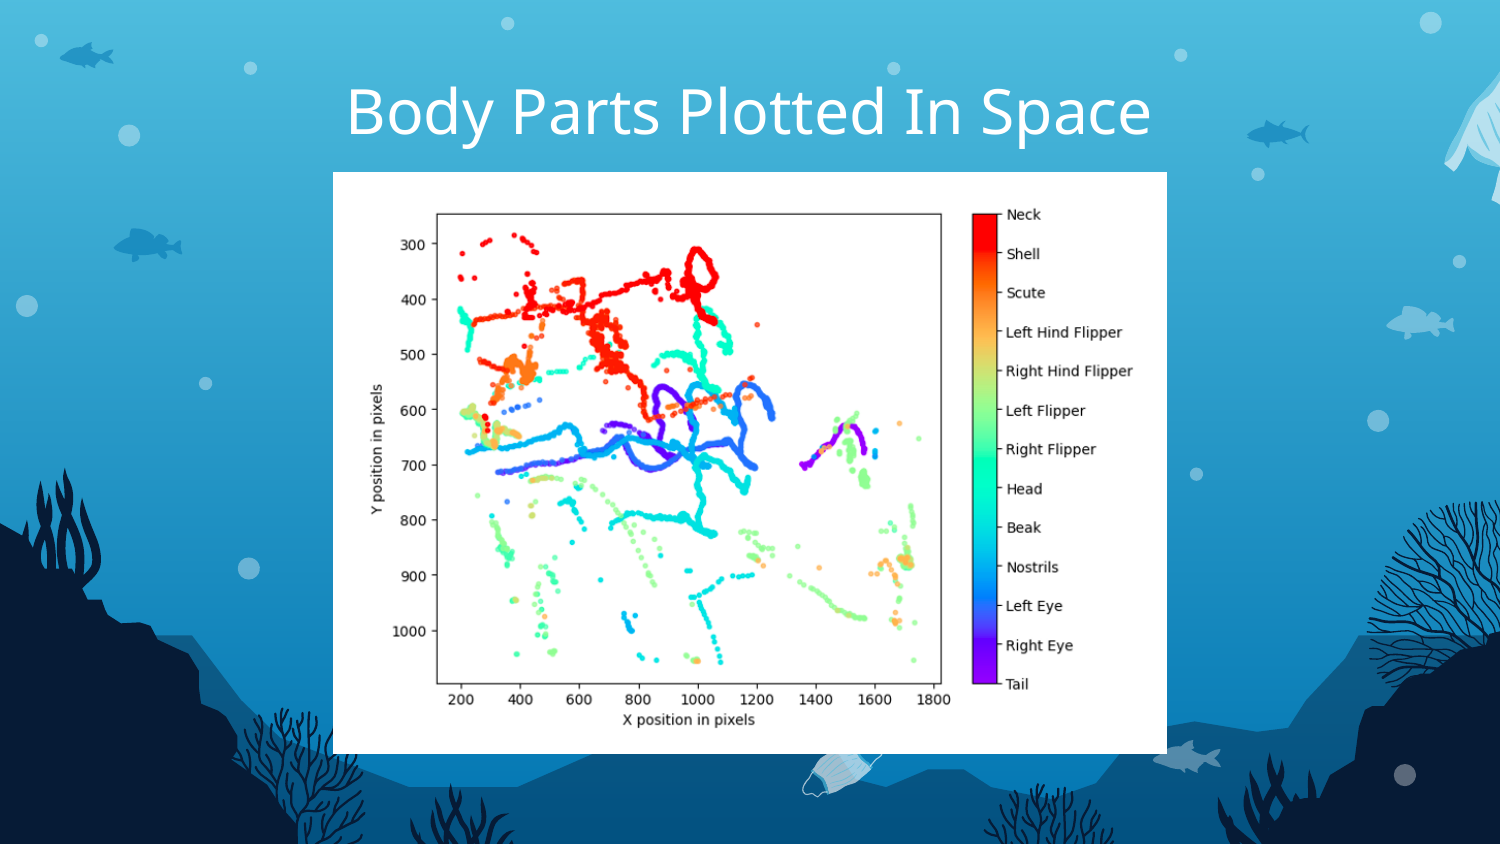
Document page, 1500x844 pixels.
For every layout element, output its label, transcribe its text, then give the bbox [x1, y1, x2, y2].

text_box Body Parts Plotted In Space [118, 62, 1382, 157]
picture [325, 171, 1175, 754]
